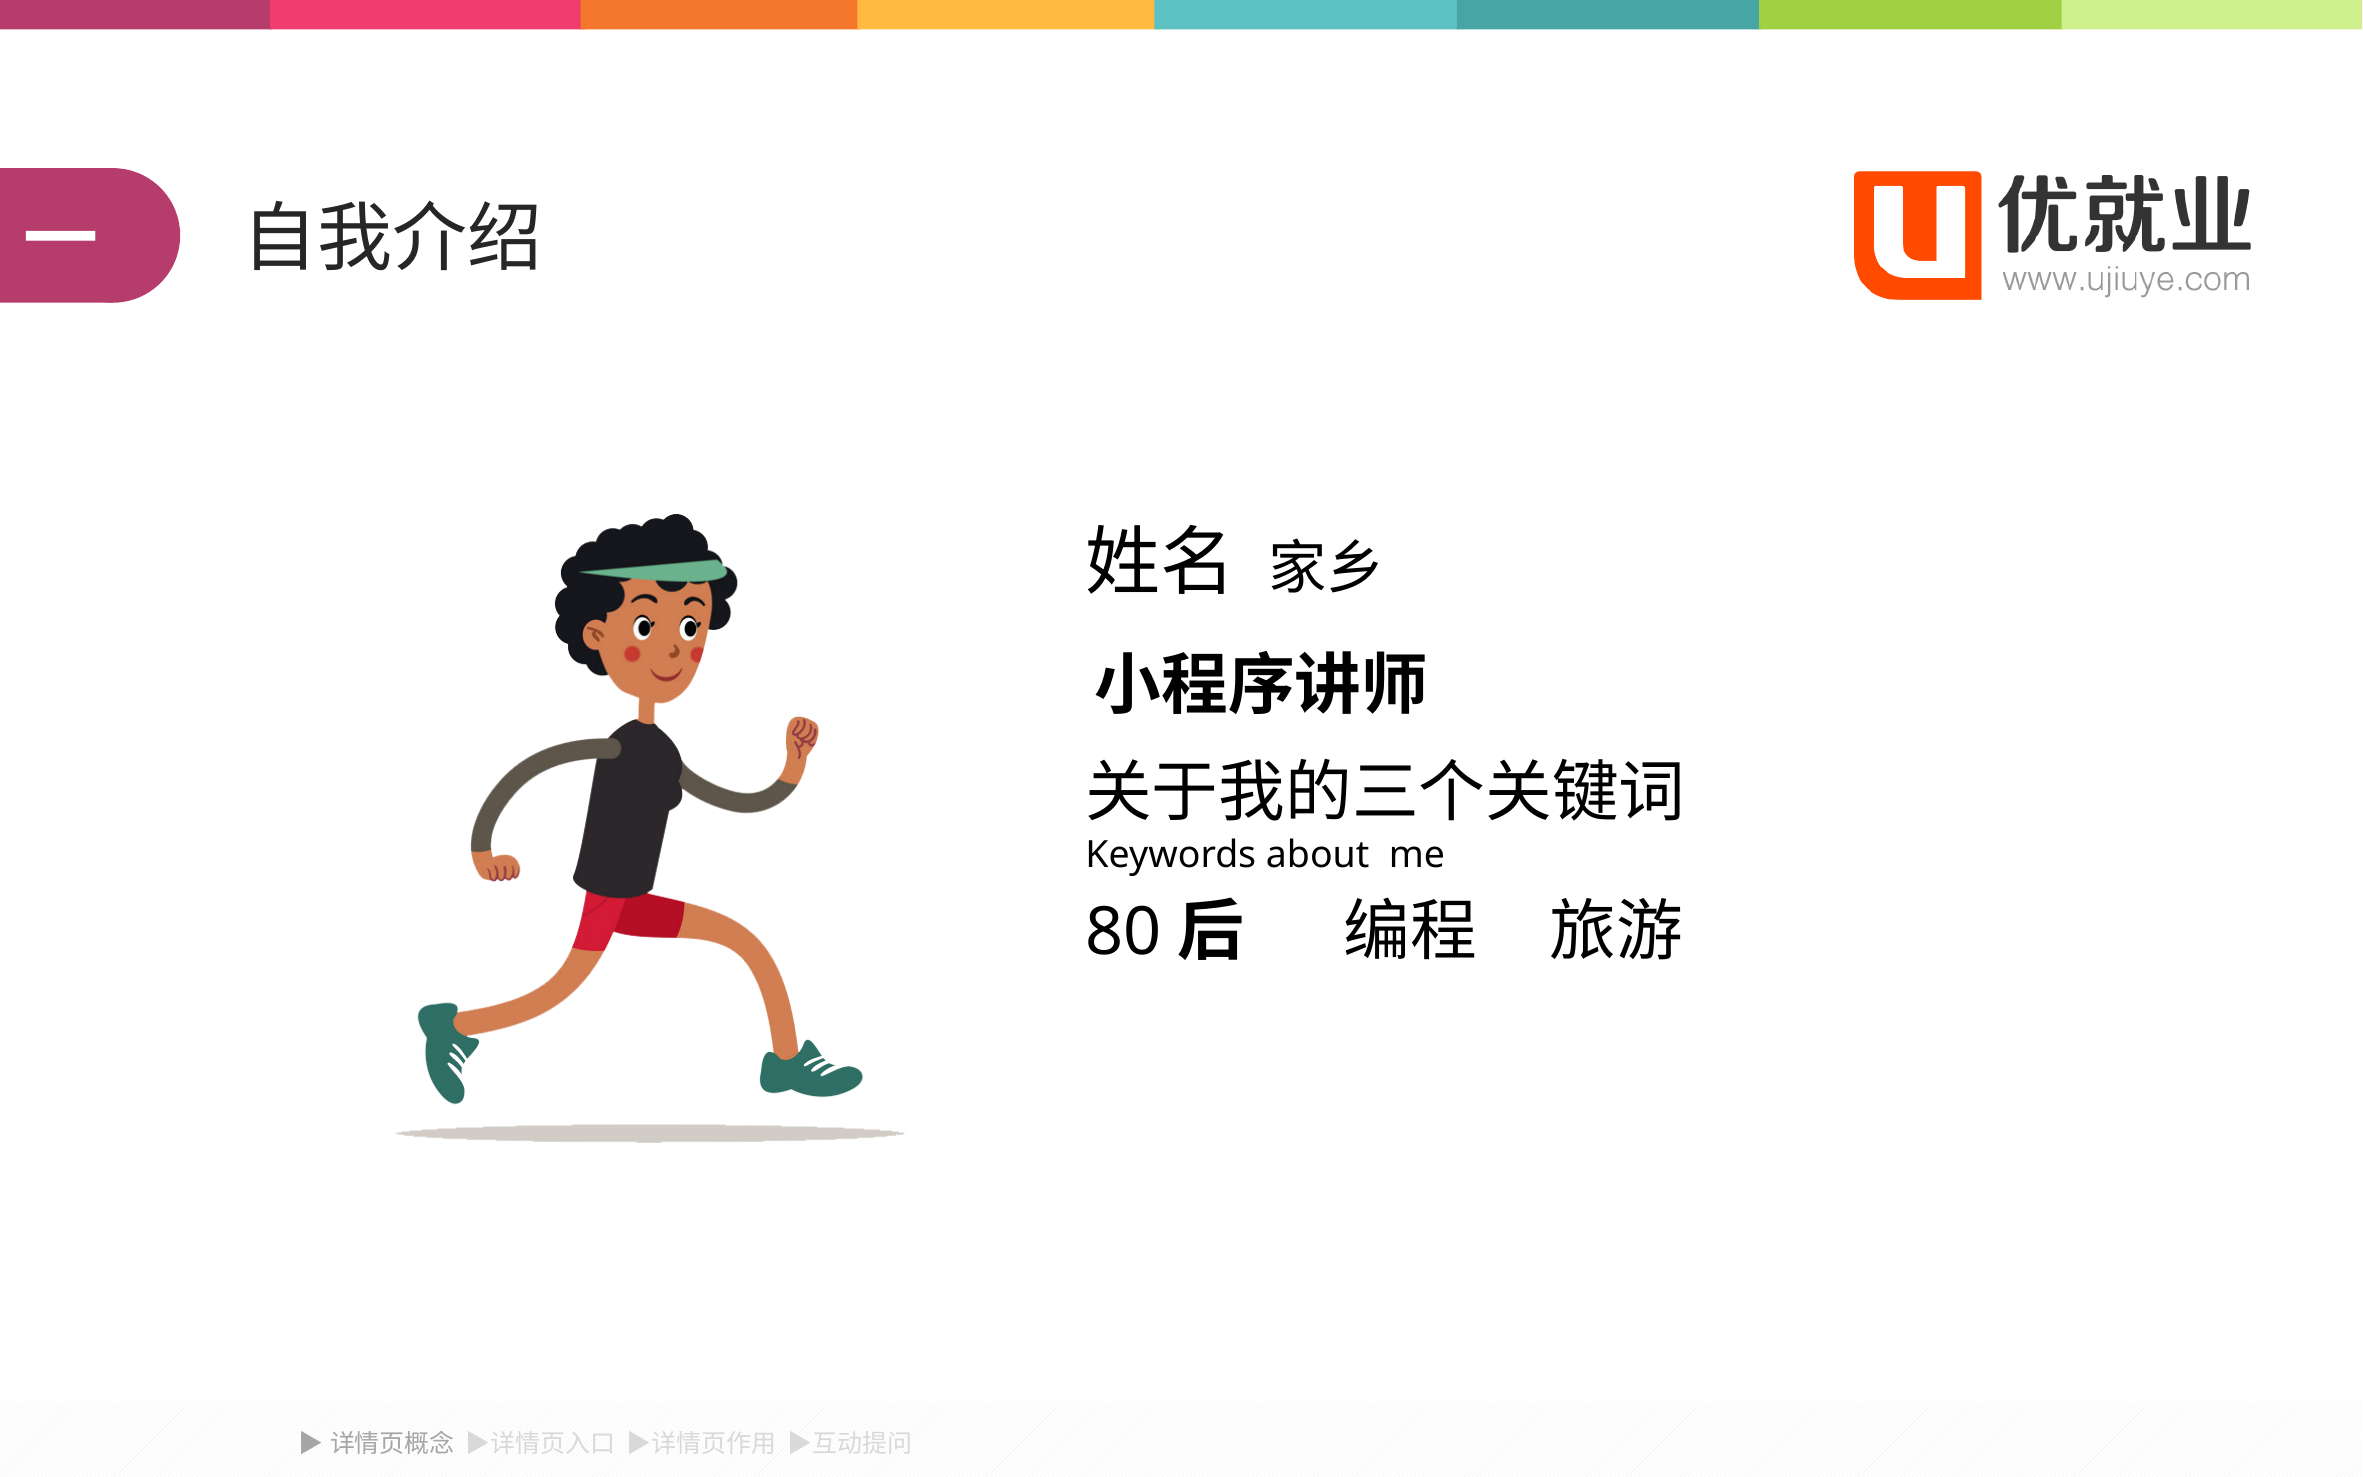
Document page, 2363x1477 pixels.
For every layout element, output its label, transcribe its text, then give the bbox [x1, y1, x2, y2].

text_box 编程 [1343, 888, 1481, 969]
text_box 80后 [1085, 888, 1264, 969]
text_box 小程序讲师 [1094, 641, 1578, 722]
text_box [0, 168, 181, 303]
text_box 姓名 家乡 [1085, 513, 1692, 604]
text_box Keywords about me [1085, 822, 1560, 883]
picture [1854, 171, 2251, 300]
text_box 旅游 [1549, 888, 1687, 969]
text_box 自我介绍 [227, 182, 1800, 288]
picture [353, 513, 1009, 1170]
text_box 关于我的三个关键词 [1085, 741, 1737, 836]
text_box ▶详情页概念 ▶详情页入口 ▶详情页作用 ▶互动提问 [284, 1419, 945, 1465]
